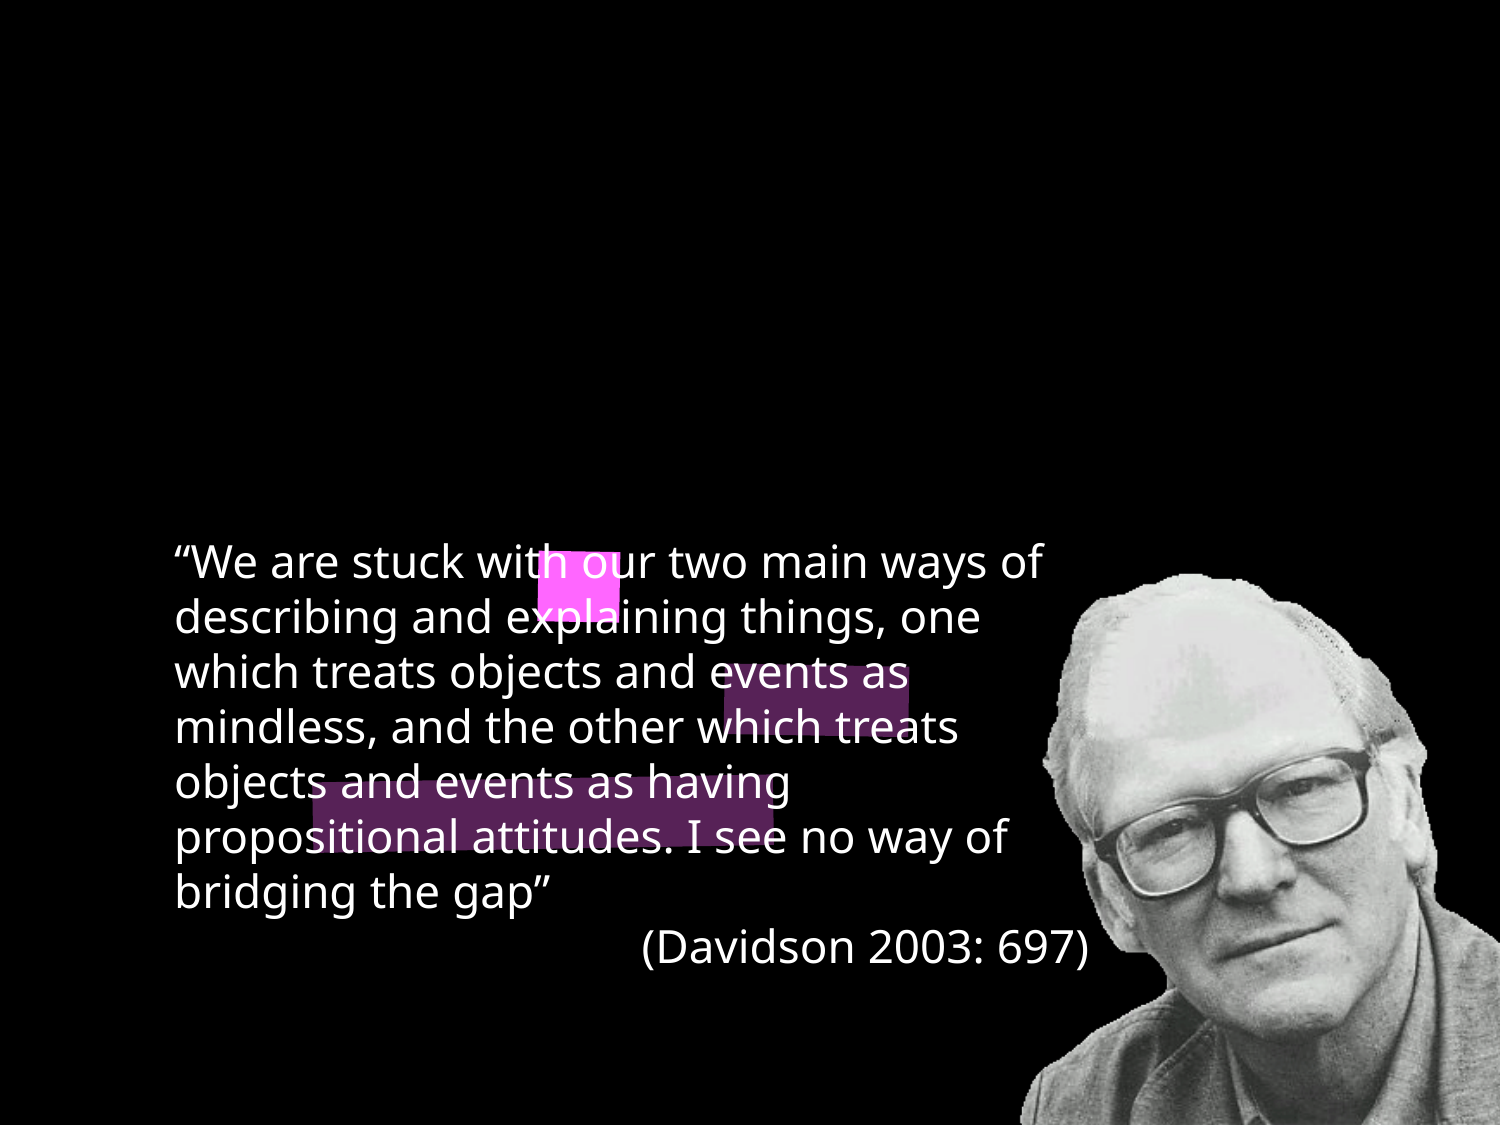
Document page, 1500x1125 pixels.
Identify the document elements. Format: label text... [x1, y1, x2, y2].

text_box “We are stuck with our two main ways of describing and explaining things, one which treats objects and events as mindless, and the other which treats objects and events as having propositional attitudes. I see no way of bridging the gap” (Davidson 2003: 697) [159, 525, 1105, 980]
picture [1003, 548, 1500, 1125]
